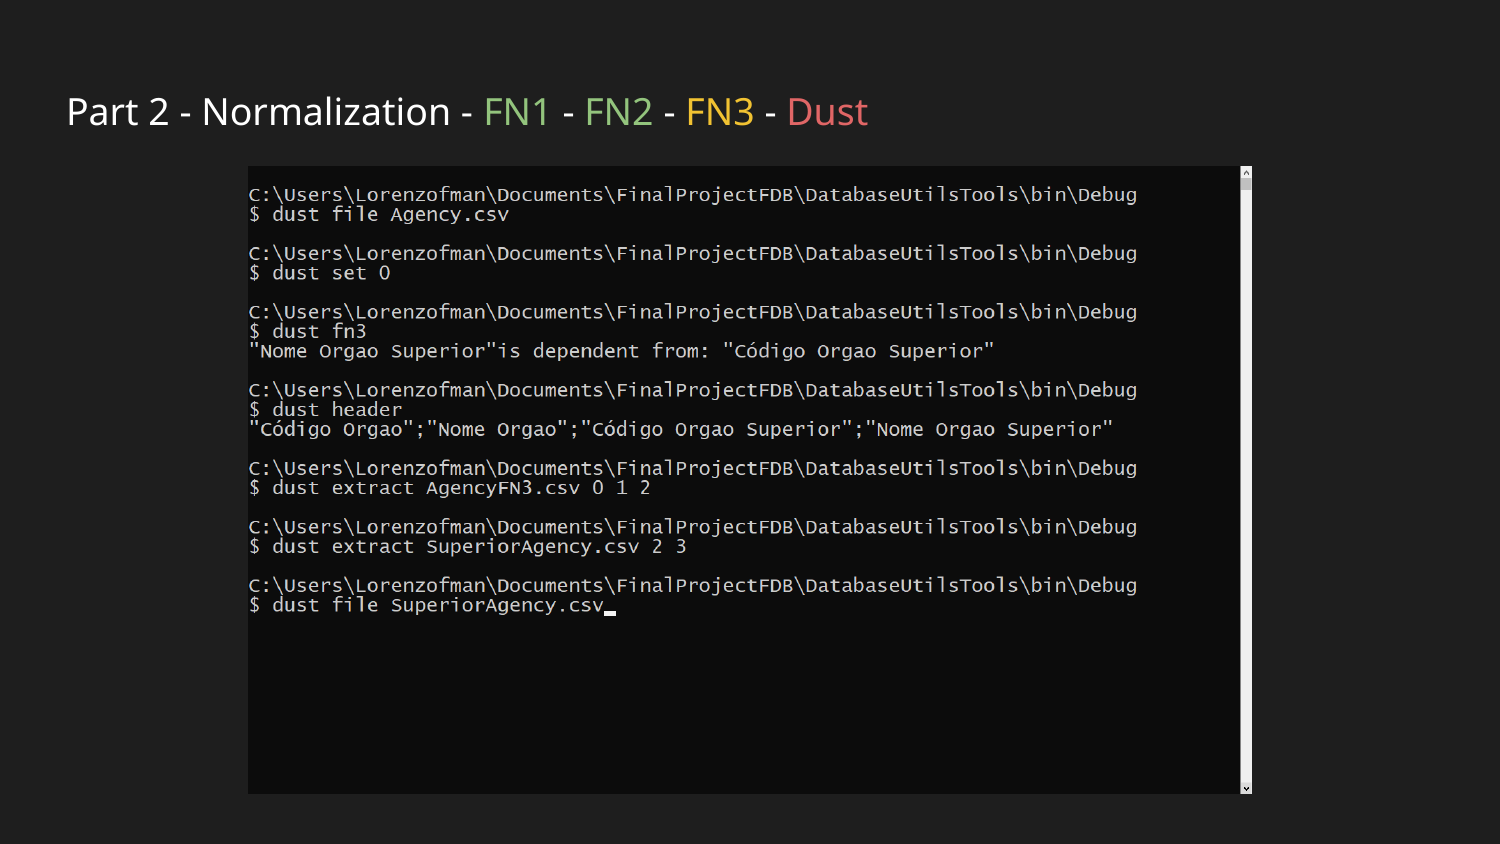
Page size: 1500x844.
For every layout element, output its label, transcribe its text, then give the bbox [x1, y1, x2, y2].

title Part 2 - Normalization - FN1 - FN2 - FN3 - Dust [51, 72, 1449, 167]
picture [248, 166, 1252, 794]
